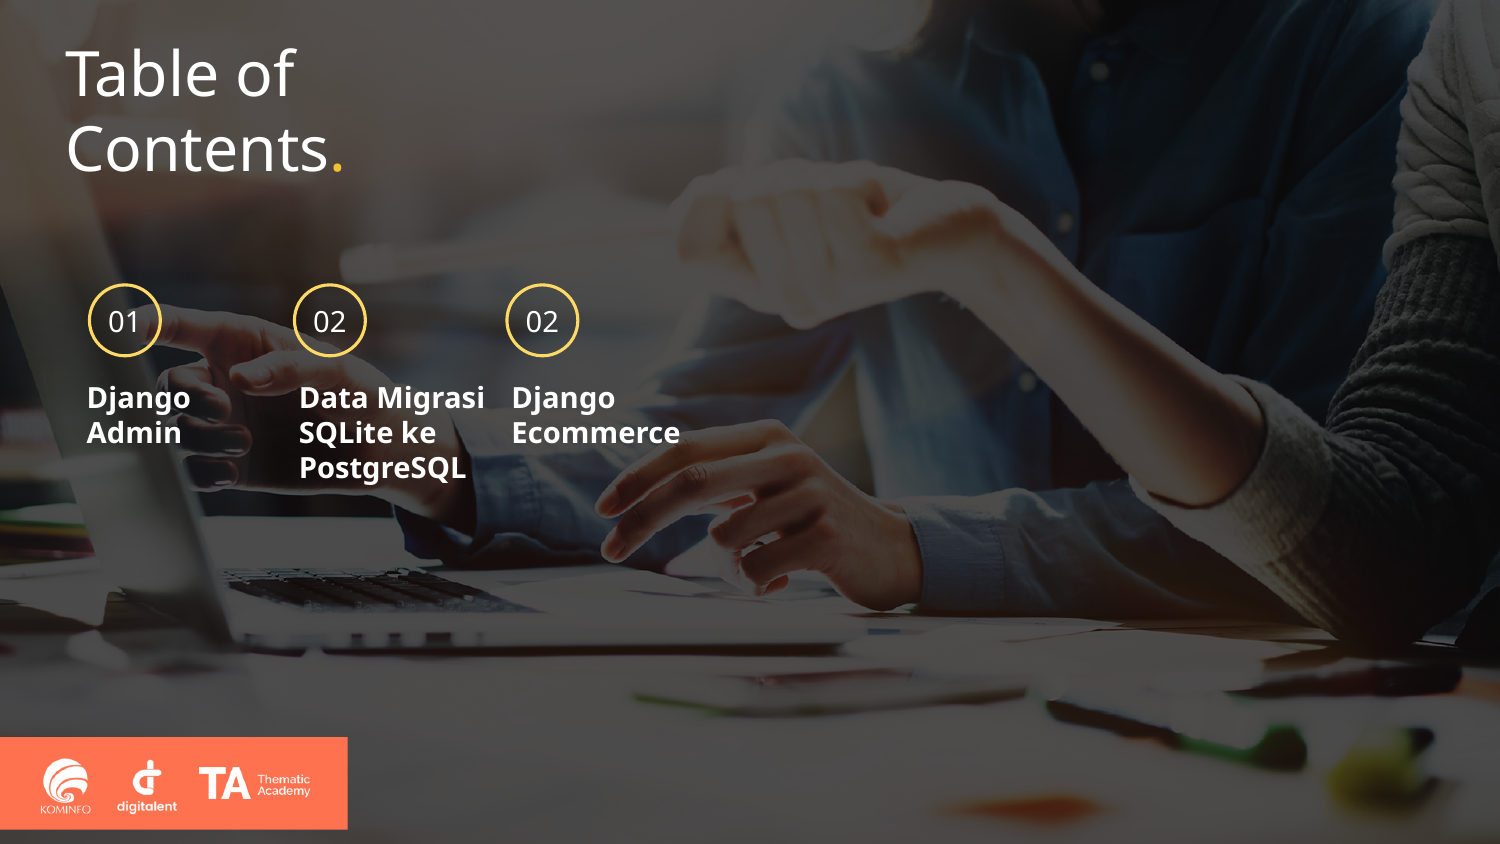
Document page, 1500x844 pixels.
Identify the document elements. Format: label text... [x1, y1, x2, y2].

text_box Table of Contents. [49, 26, 424, 193]
text_box [0, 737, 11, 830]
text_box Data Migrasi SQLite ke PostgreSQL [283, 364, 496, 486]
text_box Django Admin [71, 364, 255, 472]
text_box [336, 737, 348, 830]
text_box Prepared in 2023 [24, 839, 194, 844]
picture [0, 0, 1500, 844]
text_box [89, 284, 161, 357]
text_box Django Ecommerce [496, 364, 738, 486]
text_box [294, 284, 366, 357]
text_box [506, 284, 579, 357]
